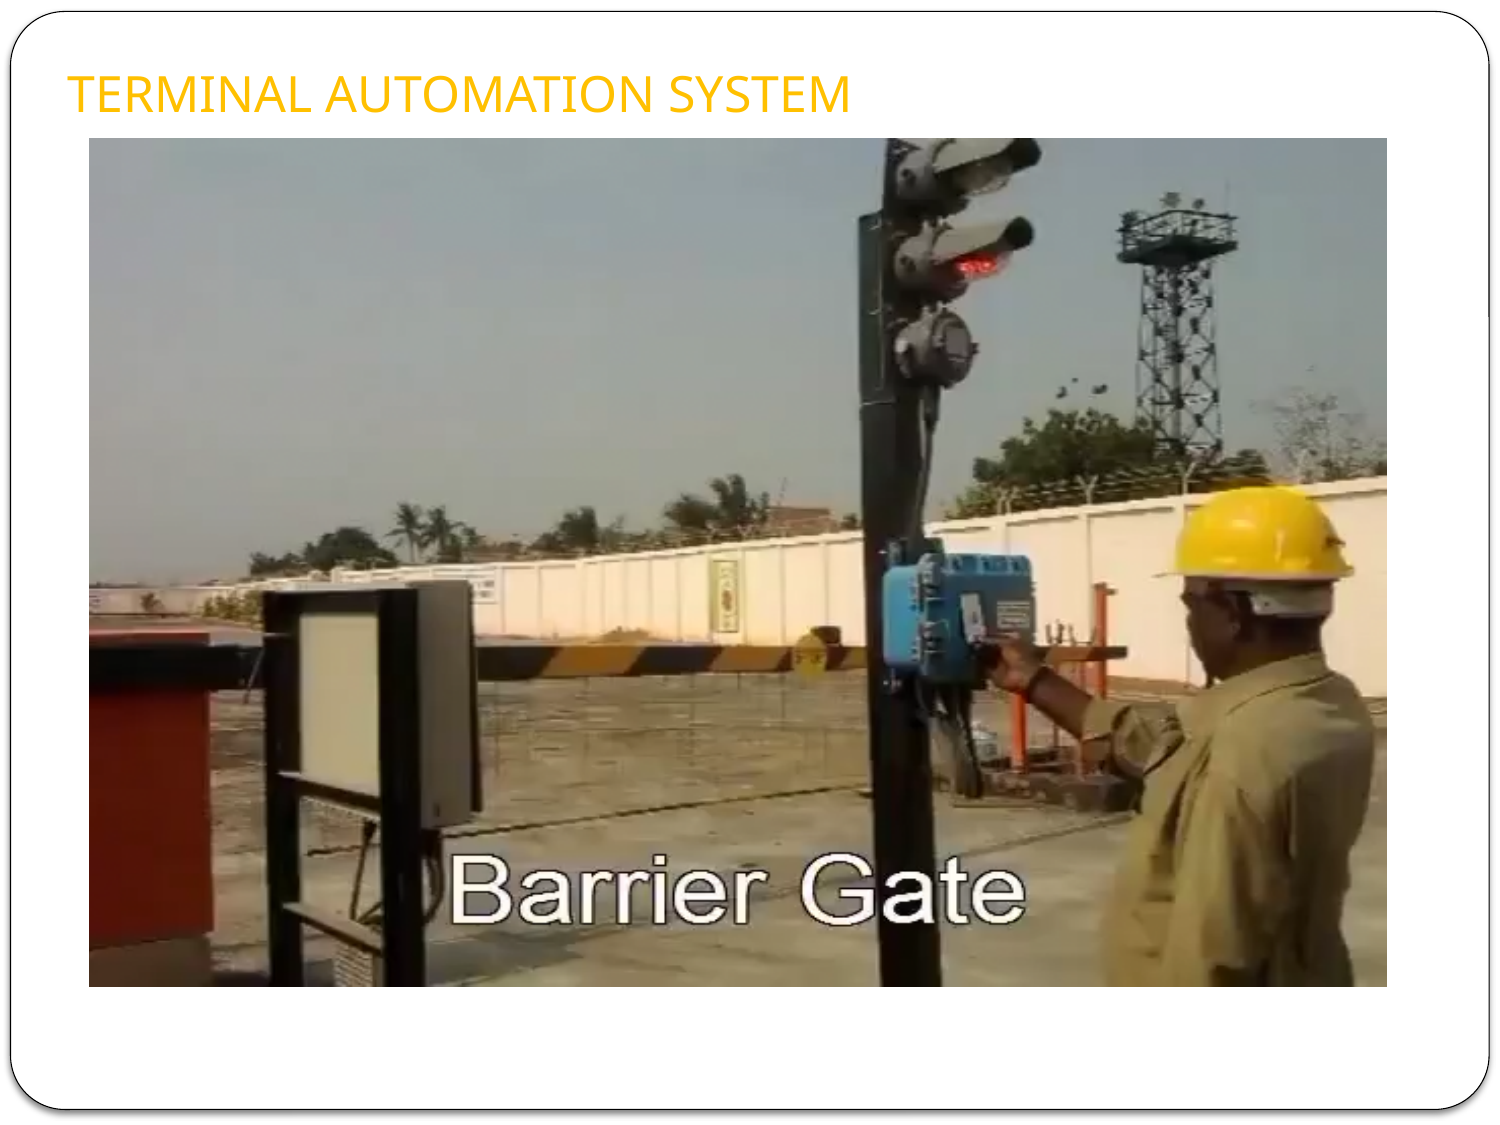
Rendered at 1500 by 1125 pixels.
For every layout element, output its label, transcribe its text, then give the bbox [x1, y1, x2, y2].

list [88, 136, 1389, 988]
title TERMINAL AUTOMATION SYSTEM [53, 45, 1425, 138]
